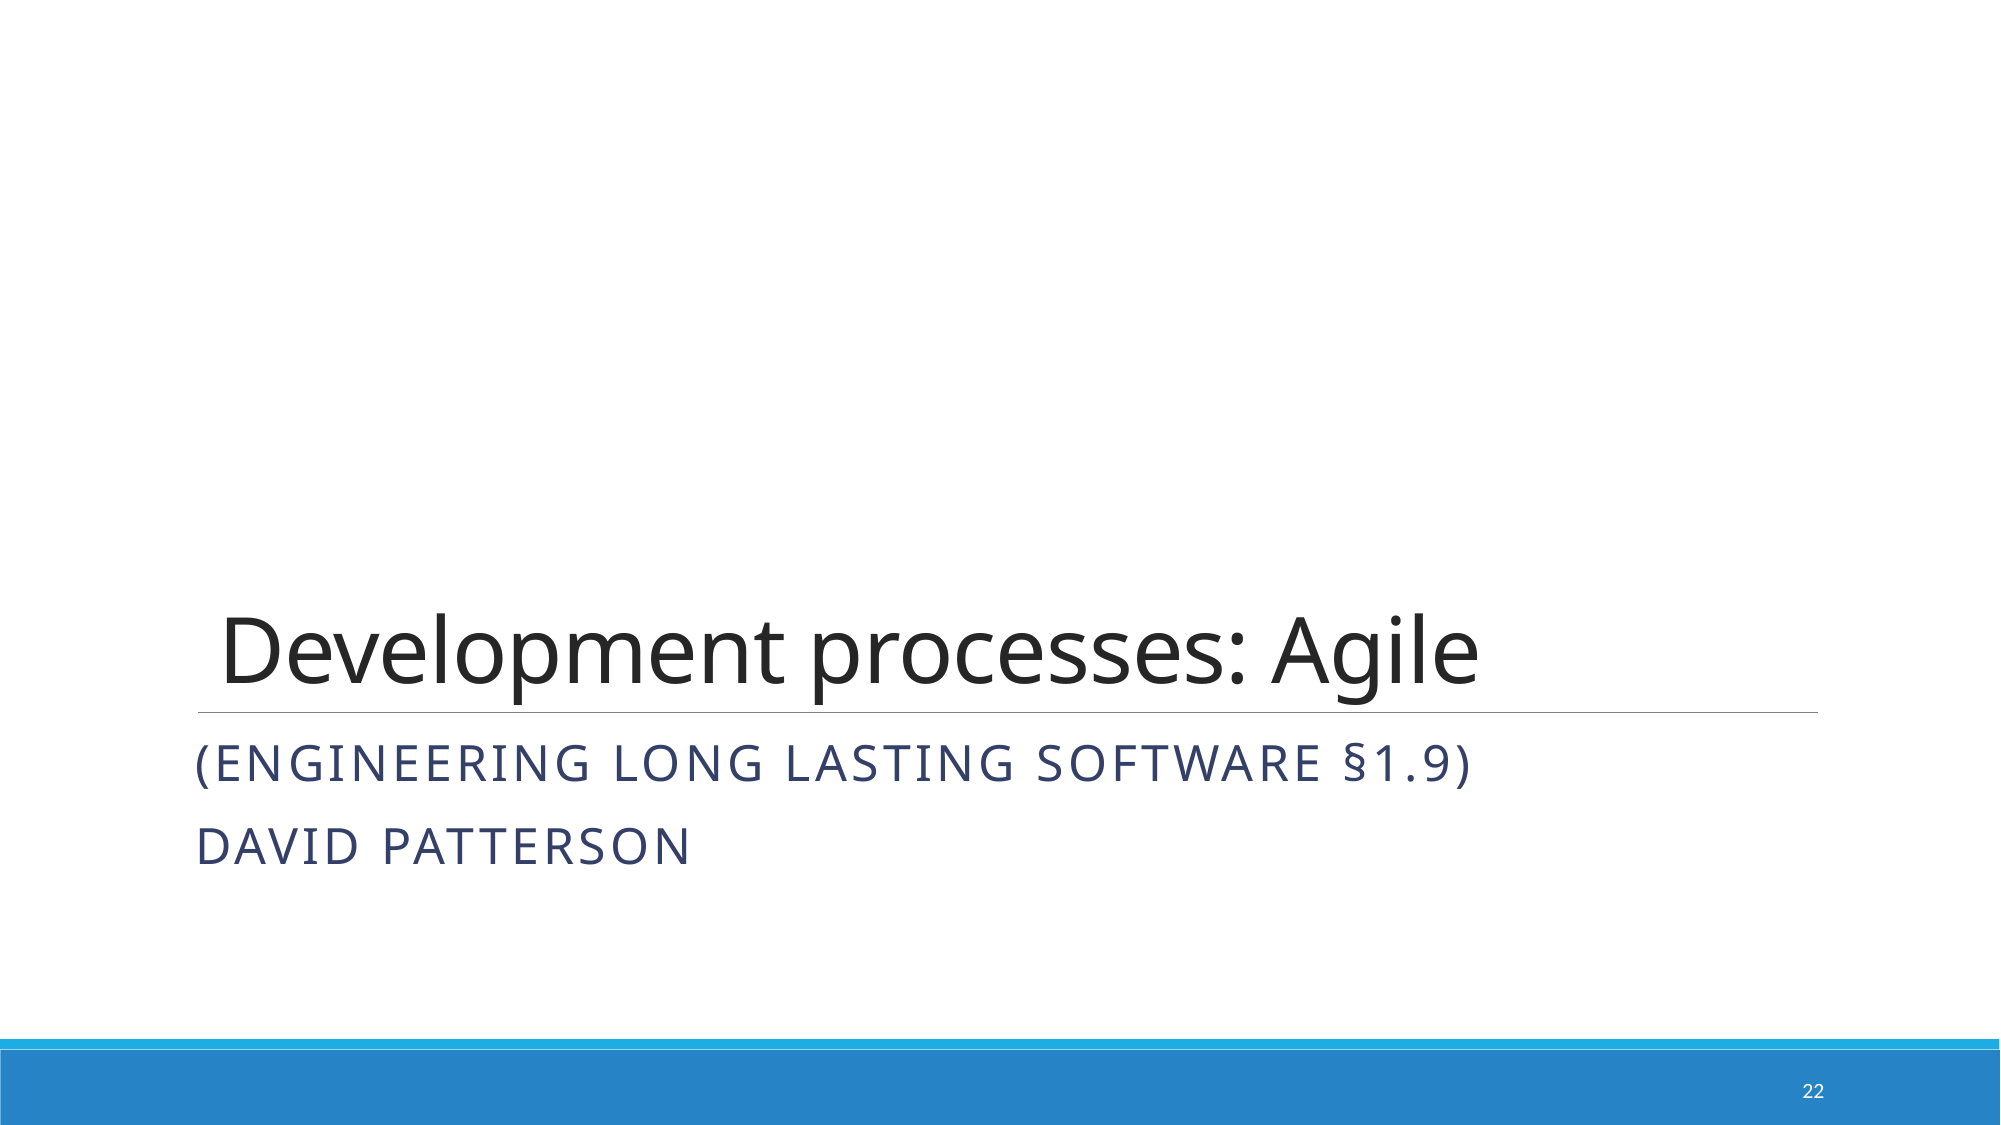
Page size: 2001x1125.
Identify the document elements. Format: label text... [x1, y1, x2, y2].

slide_number 22 [1624, 1059, 1840, 1120]
title Development processes: Agile [180, 124, 1830, 710]
list (Engineering Long Lasting Software §1.9) David Patterson [180, 730, 1830, 918]
